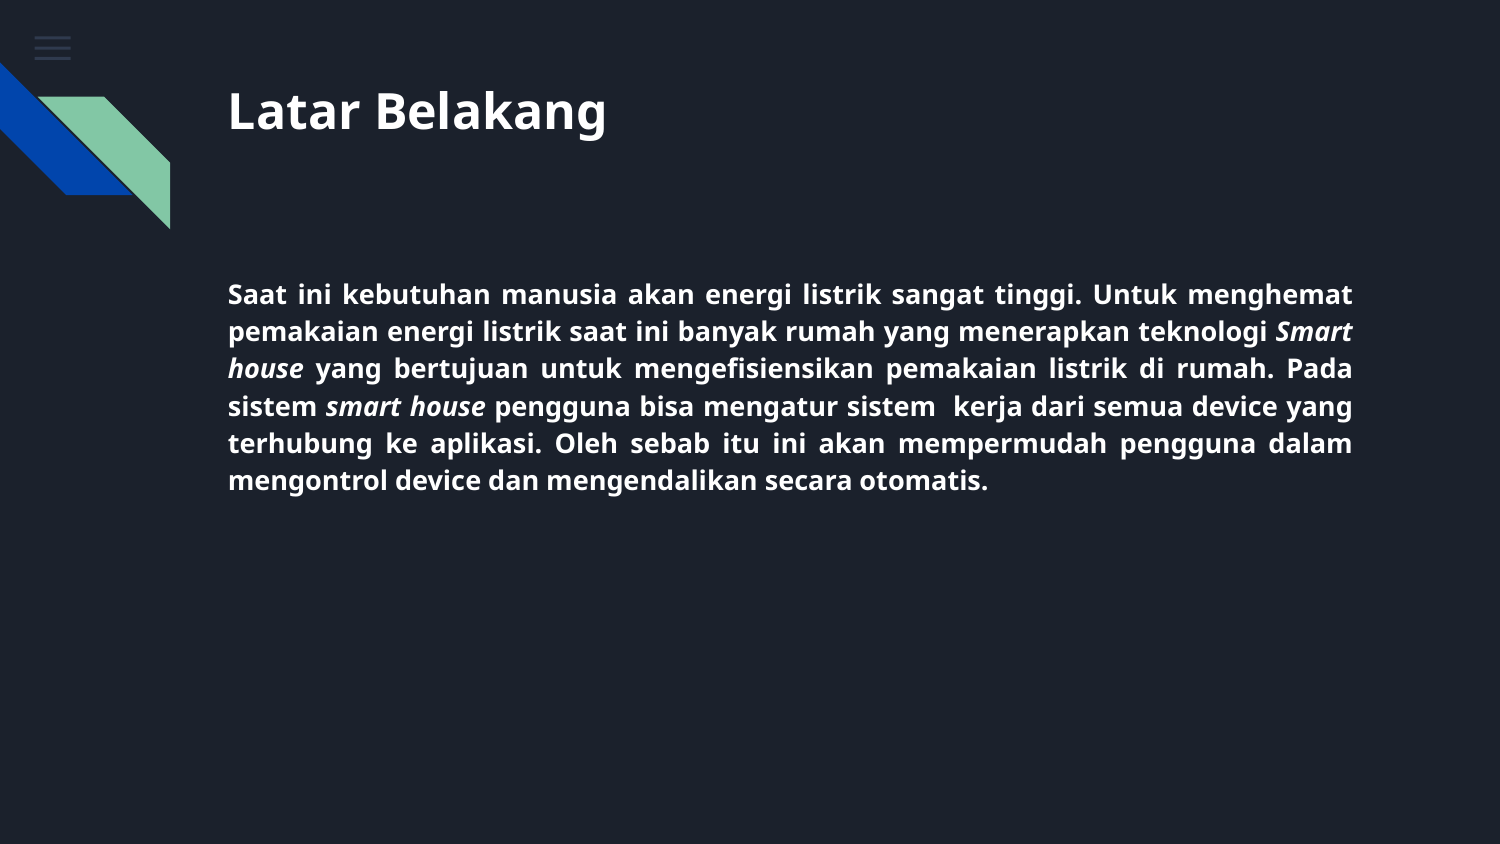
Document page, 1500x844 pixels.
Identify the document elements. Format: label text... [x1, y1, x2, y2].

title Latar Belakang [212, 64, 1368, 215]
list Saat ini kebutuhan manusia akan energi listrik sangat tinggi. Untuk menghemat pemakaian energi listrik saat ini banyak rumah yang menerapkan teknologi Smart house yang bertujuan untuk mengefisiensikan pemakaian listrik di rumah. Pada sistem smart house pengguna bisa mengatur sistem kerja dari semua device yang terhubung ke aplikasi. Oleh sebab itu ini akan mempermudah pengguna dalam mengontrol device dan mengendalikan secara otomatis. [212, 257, 1368, 735]
